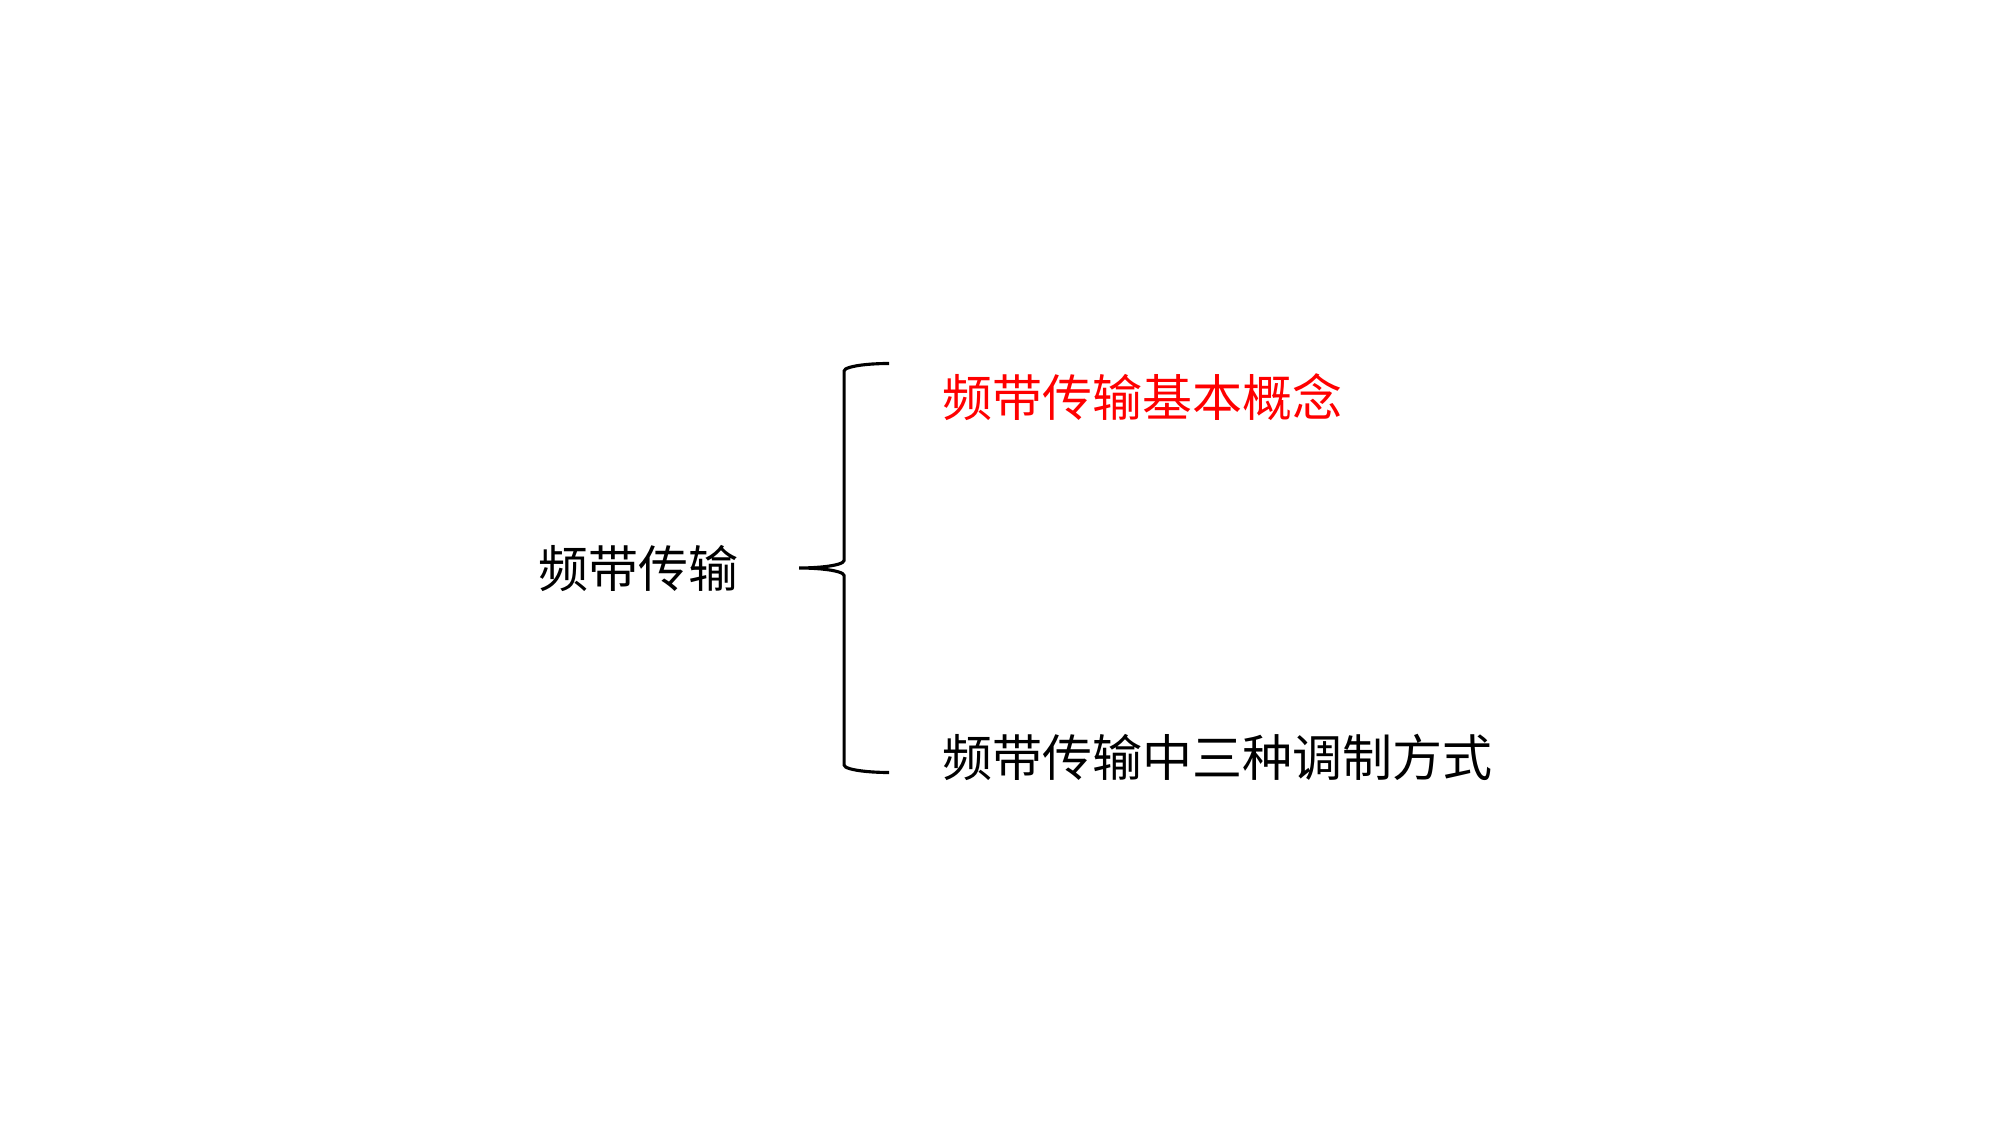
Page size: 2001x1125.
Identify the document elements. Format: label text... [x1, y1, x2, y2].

text_box [799, 361, 890, 775]
text_box 频带传输 [523, 530, 761, 605]
text_box 频带传输基本概念 频带传输中三种调制方式 [928, 328, 1588, 794]
